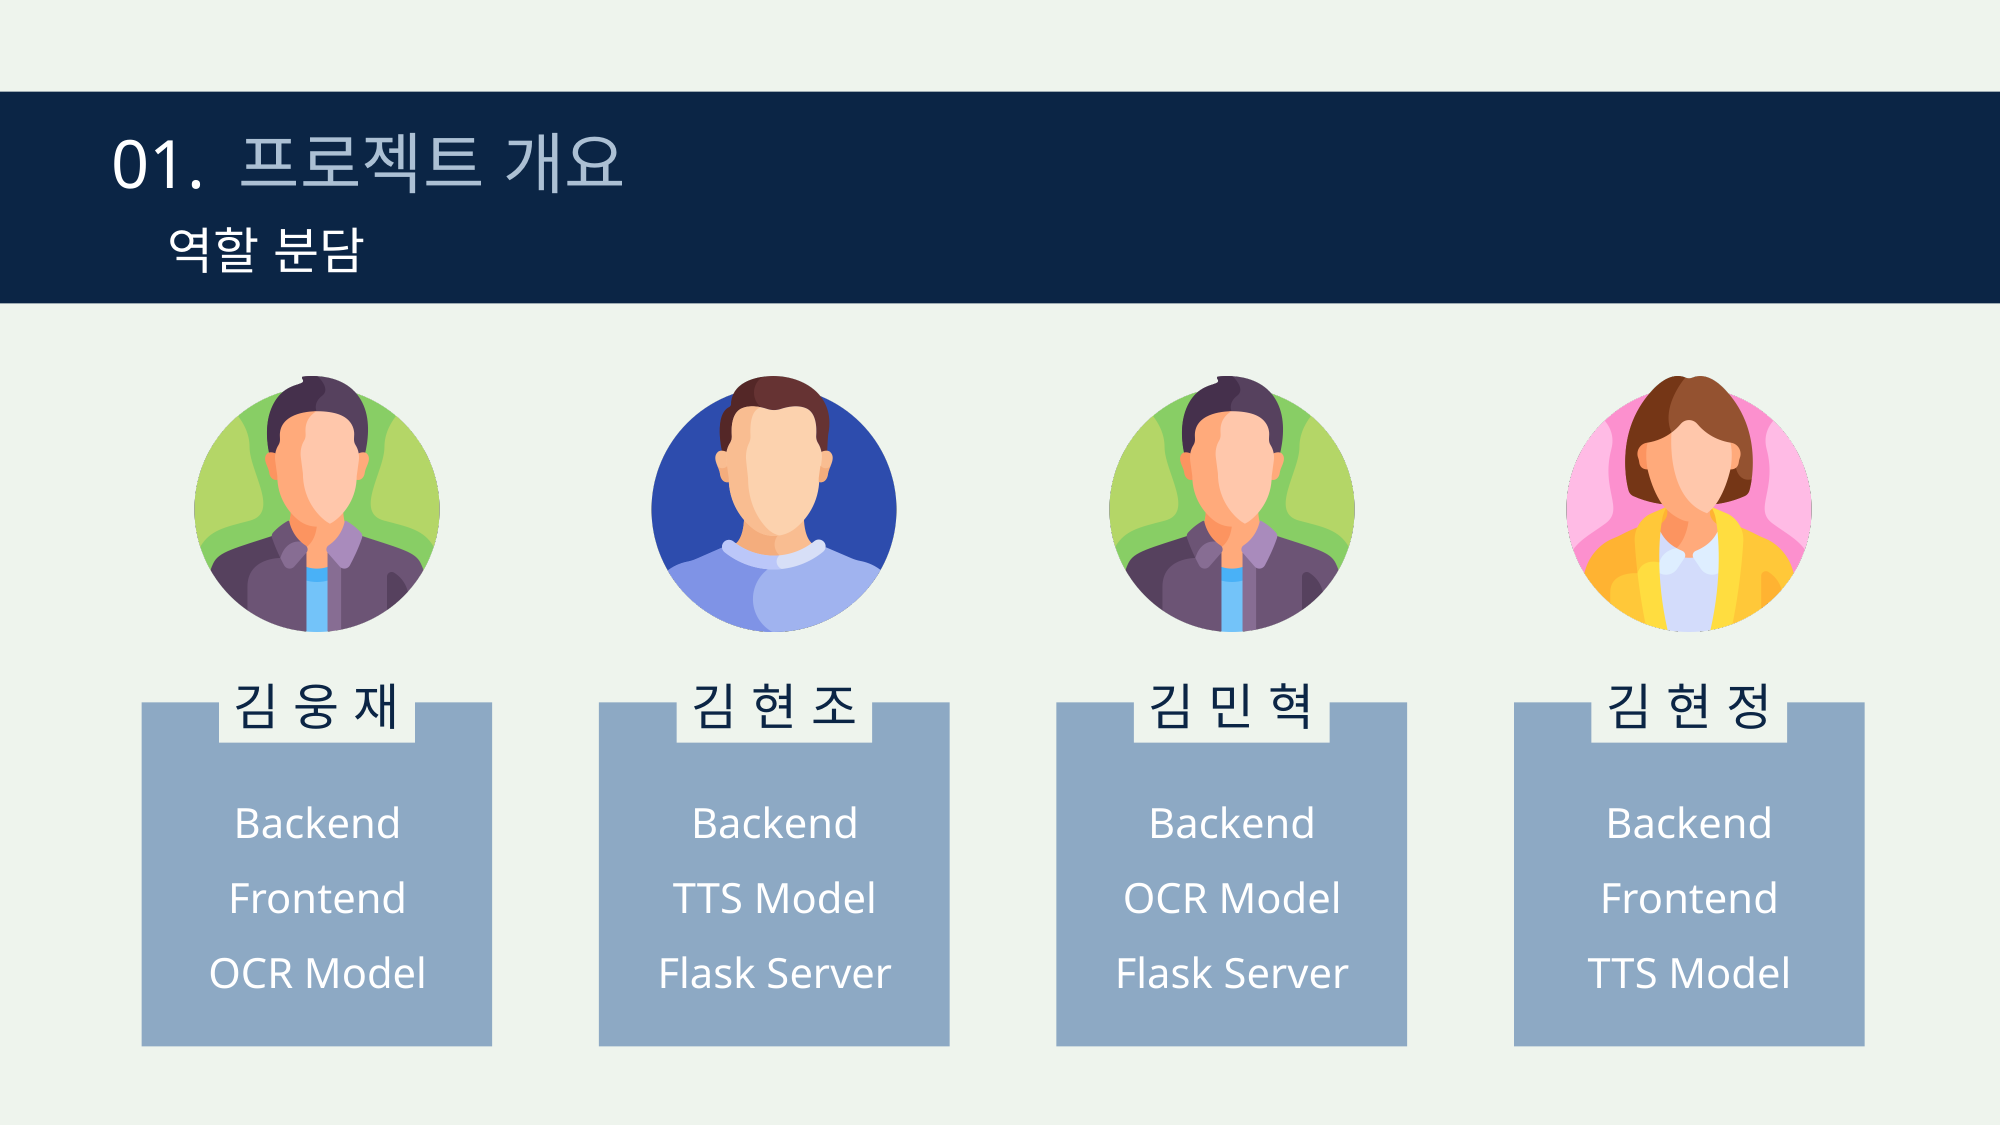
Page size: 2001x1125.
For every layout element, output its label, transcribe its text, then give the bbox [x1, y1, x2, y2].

text_box 김 현 조 [676, 668, 873, 743]
text_box [598, 701, 951, 1047]
picture [1561, 376, 1817, 632]
text_box 김 웅 재 [219, 668, 415, 743]
text_box [1513, 701, 1866, 1047]
picture [1104, 376, 1360, 632]
text_box Backend Frontend TTS Model [1553, 764, 1825, 1005]
text_box 김 현 정 [1591, 668, 1788, 743]
text_box 역할 분담 [152, 211, 381, 287]
text_box Backend Frontend OCR Model [182, 764, 454, 1005]
text_box 01. 프로젝트 개요 [96, 114, 642, 210]
text_box [1055, 701, 1408, 1047]
picture [189, 376, 445, 632]
text_box Backend OCR Model Flask Server [1096, 764, 1368, 1005]
text_box [0, 91, 2000, 304]
text_box [141, 701, 493, 1047]
picture [646, 376, 902, 632]
text_box 김 민 혁 [1133, 668, 1330, 743]
text_box Backend TTS Model Flask Server [639, 764, 911, 1005]
